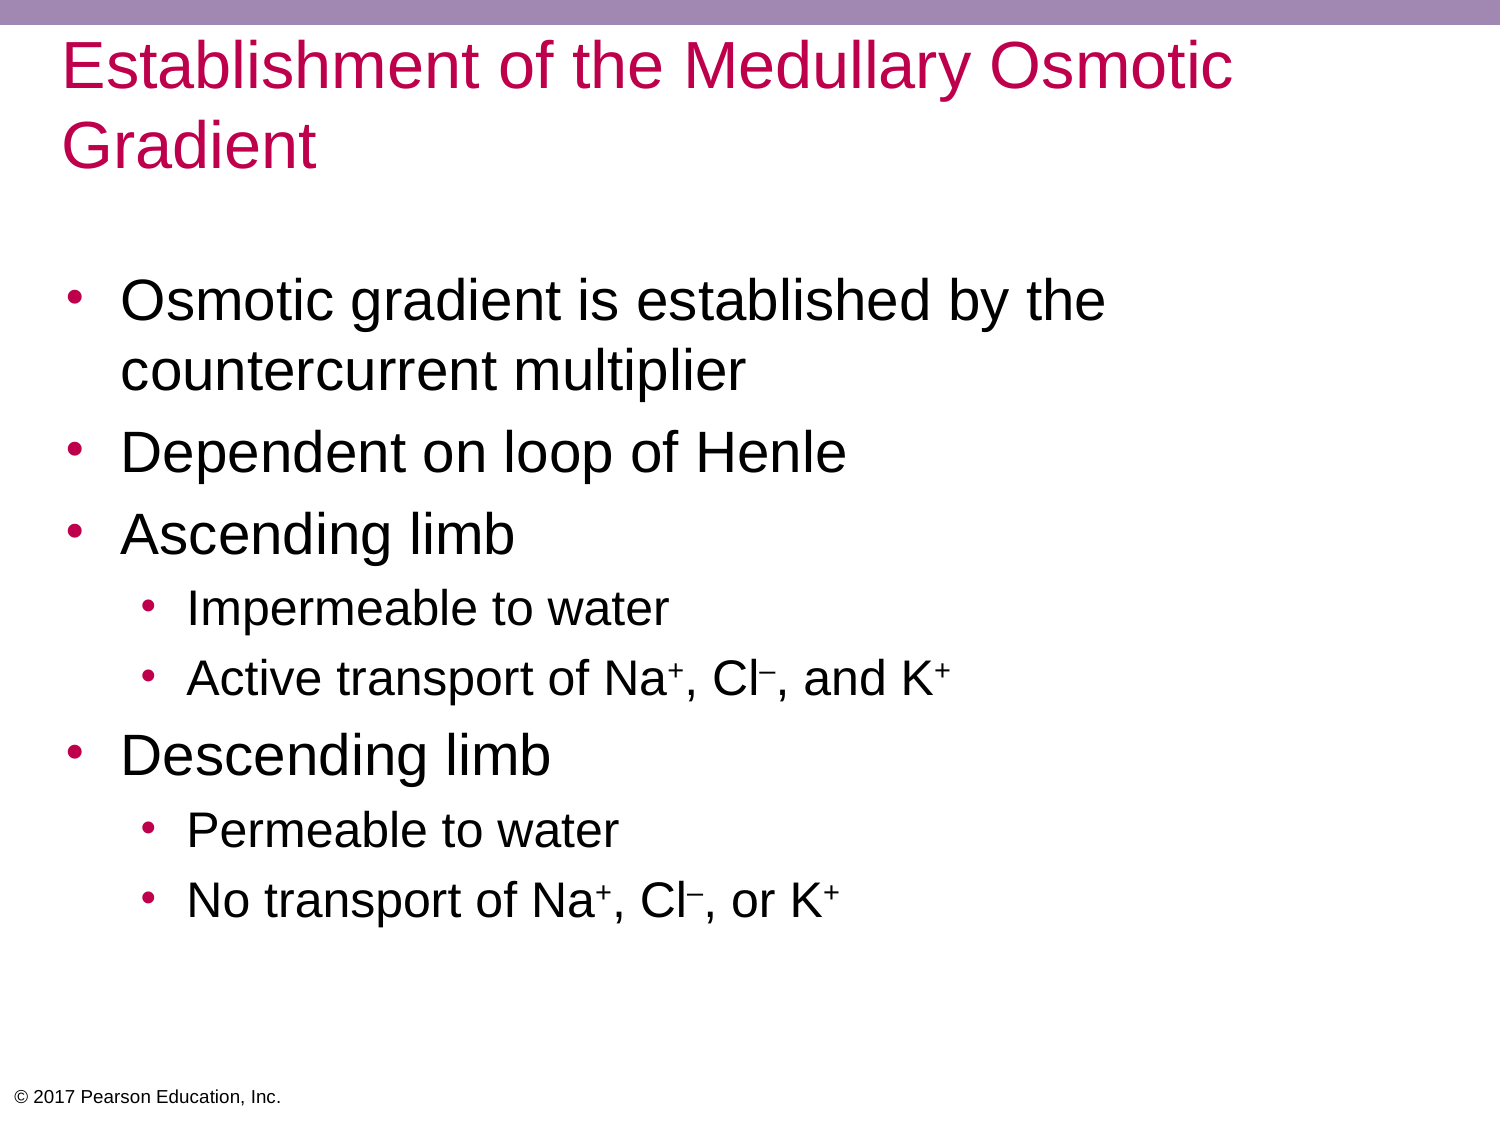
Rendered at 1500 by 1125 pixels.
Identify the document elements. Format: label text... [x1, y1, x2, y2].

title Establishment of the Medullary Osmotic Gradient [46, 14, 1500, 192]
list Osmotic gradient is established by the countercurrent multiplier Dependent on loop of Henle Ascending limb Impermeable to water Active transport of Na+, Cl–, and K+ Descending limb Permeable to water No transport of Na+, Cl–, or K+ [49, 254, 1450, 1038]
